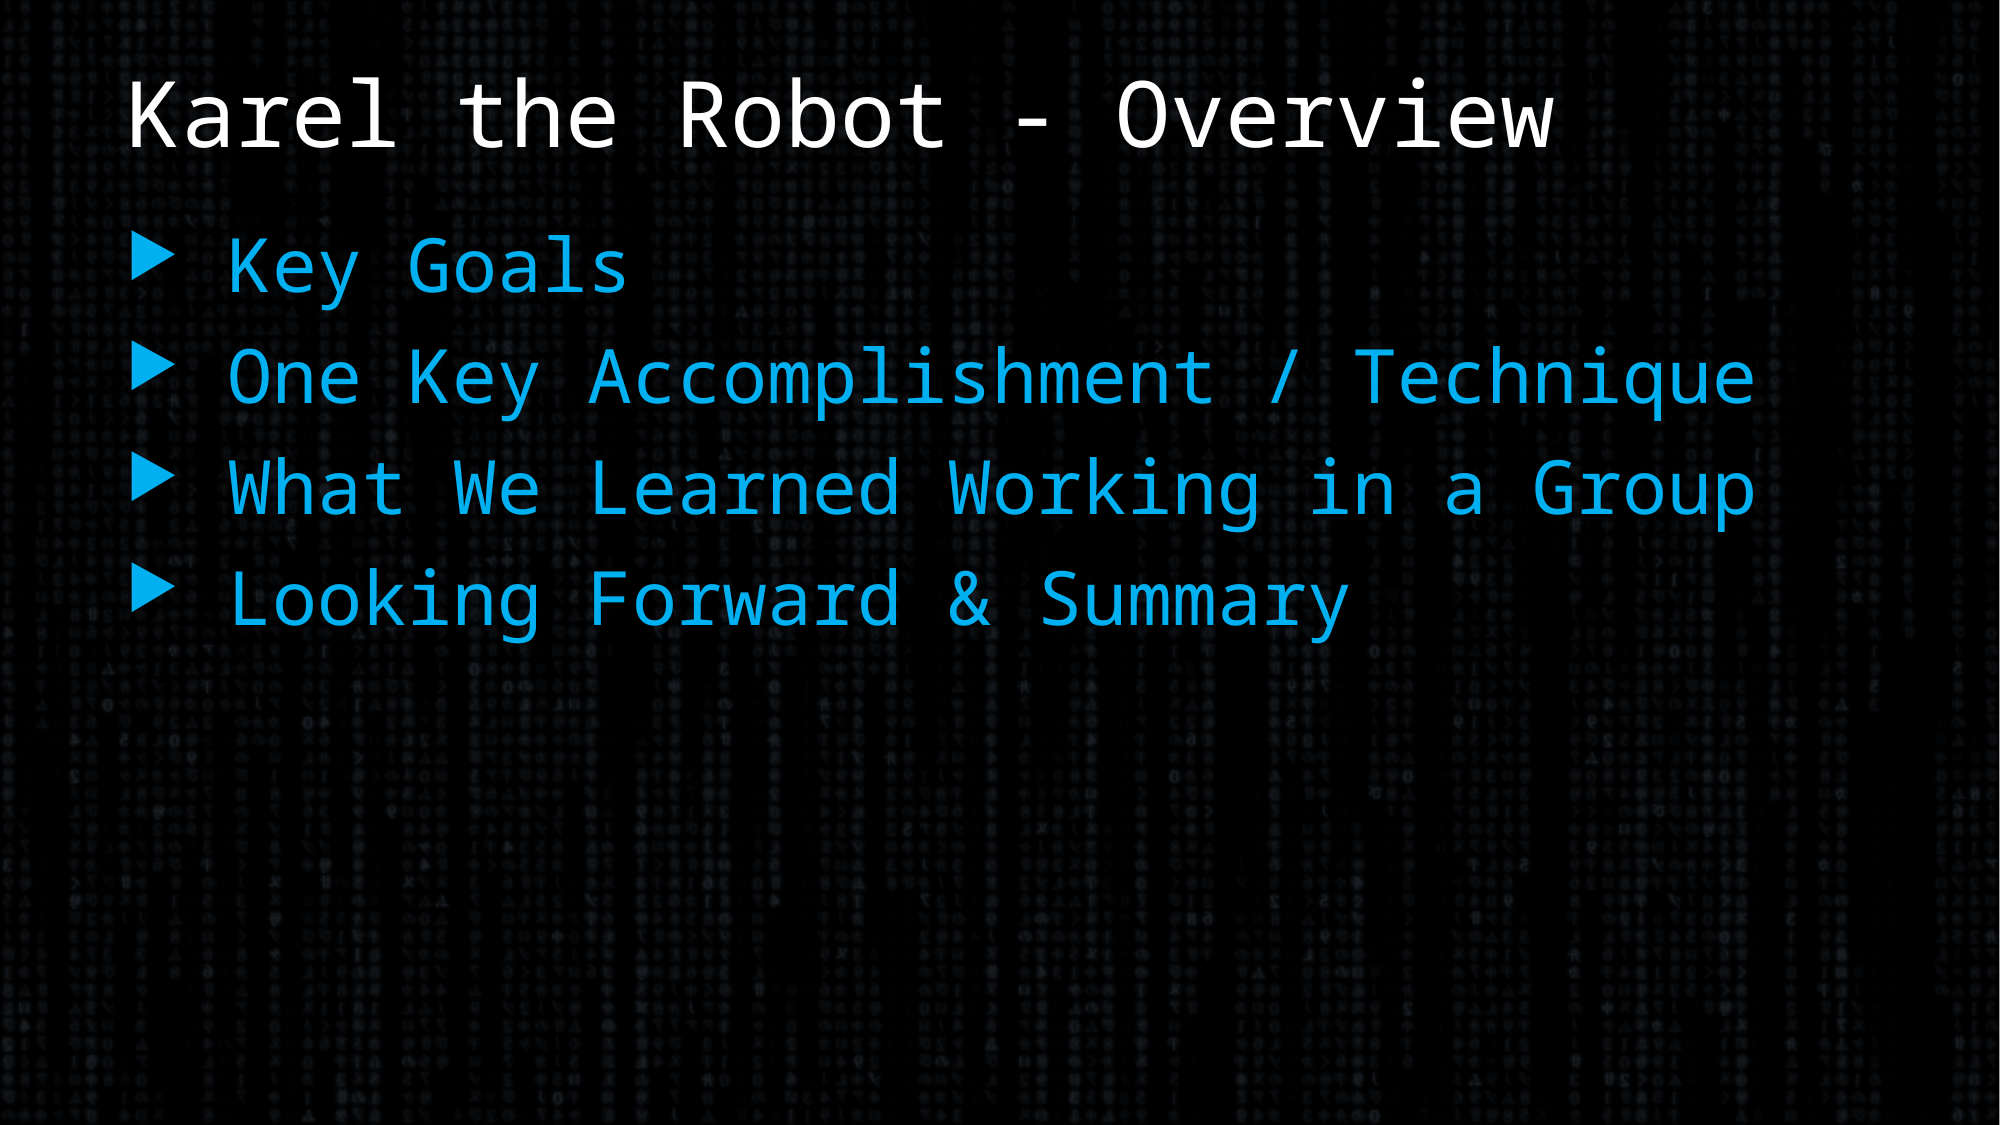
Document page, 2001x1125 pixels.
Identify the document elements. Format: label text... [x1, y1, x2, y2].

title Karel the Robot - Overview [111, 47, 1894, 210]
list Key Goals One Key Accomplishment / Technique What We Learned Working in a Group Looking Forward & Summary [111, 210, 1894, 992]
